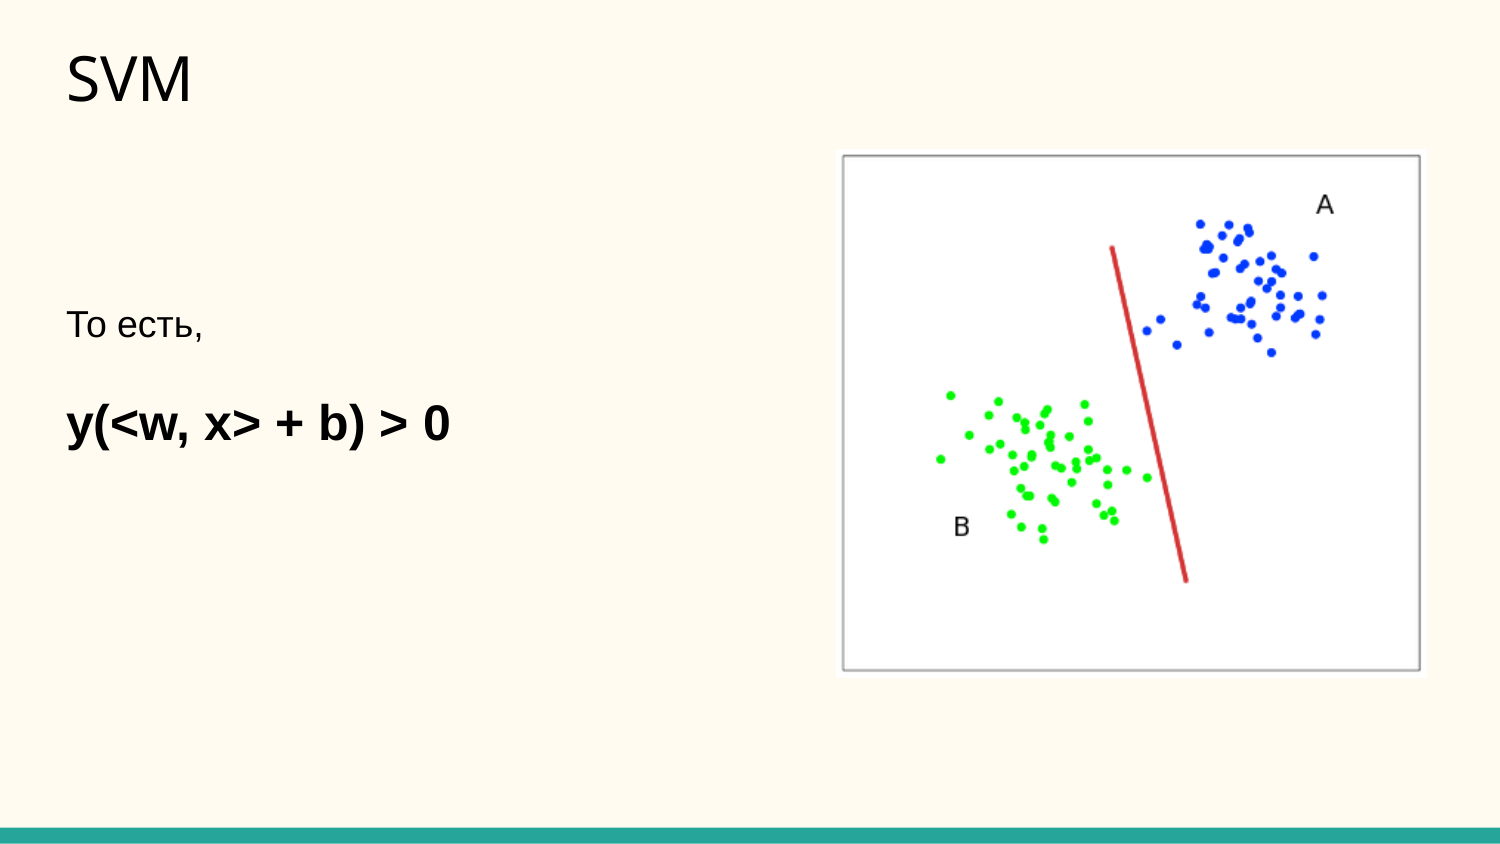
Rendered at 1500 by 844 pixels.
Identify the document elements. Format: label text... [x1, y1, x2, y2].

title SVM [51, 23, 1449, 125]
picture [836, 149, 1427, 678]
text_box То есть, y(<w, x> + b) > 0 [51, 285, 812, 587]
